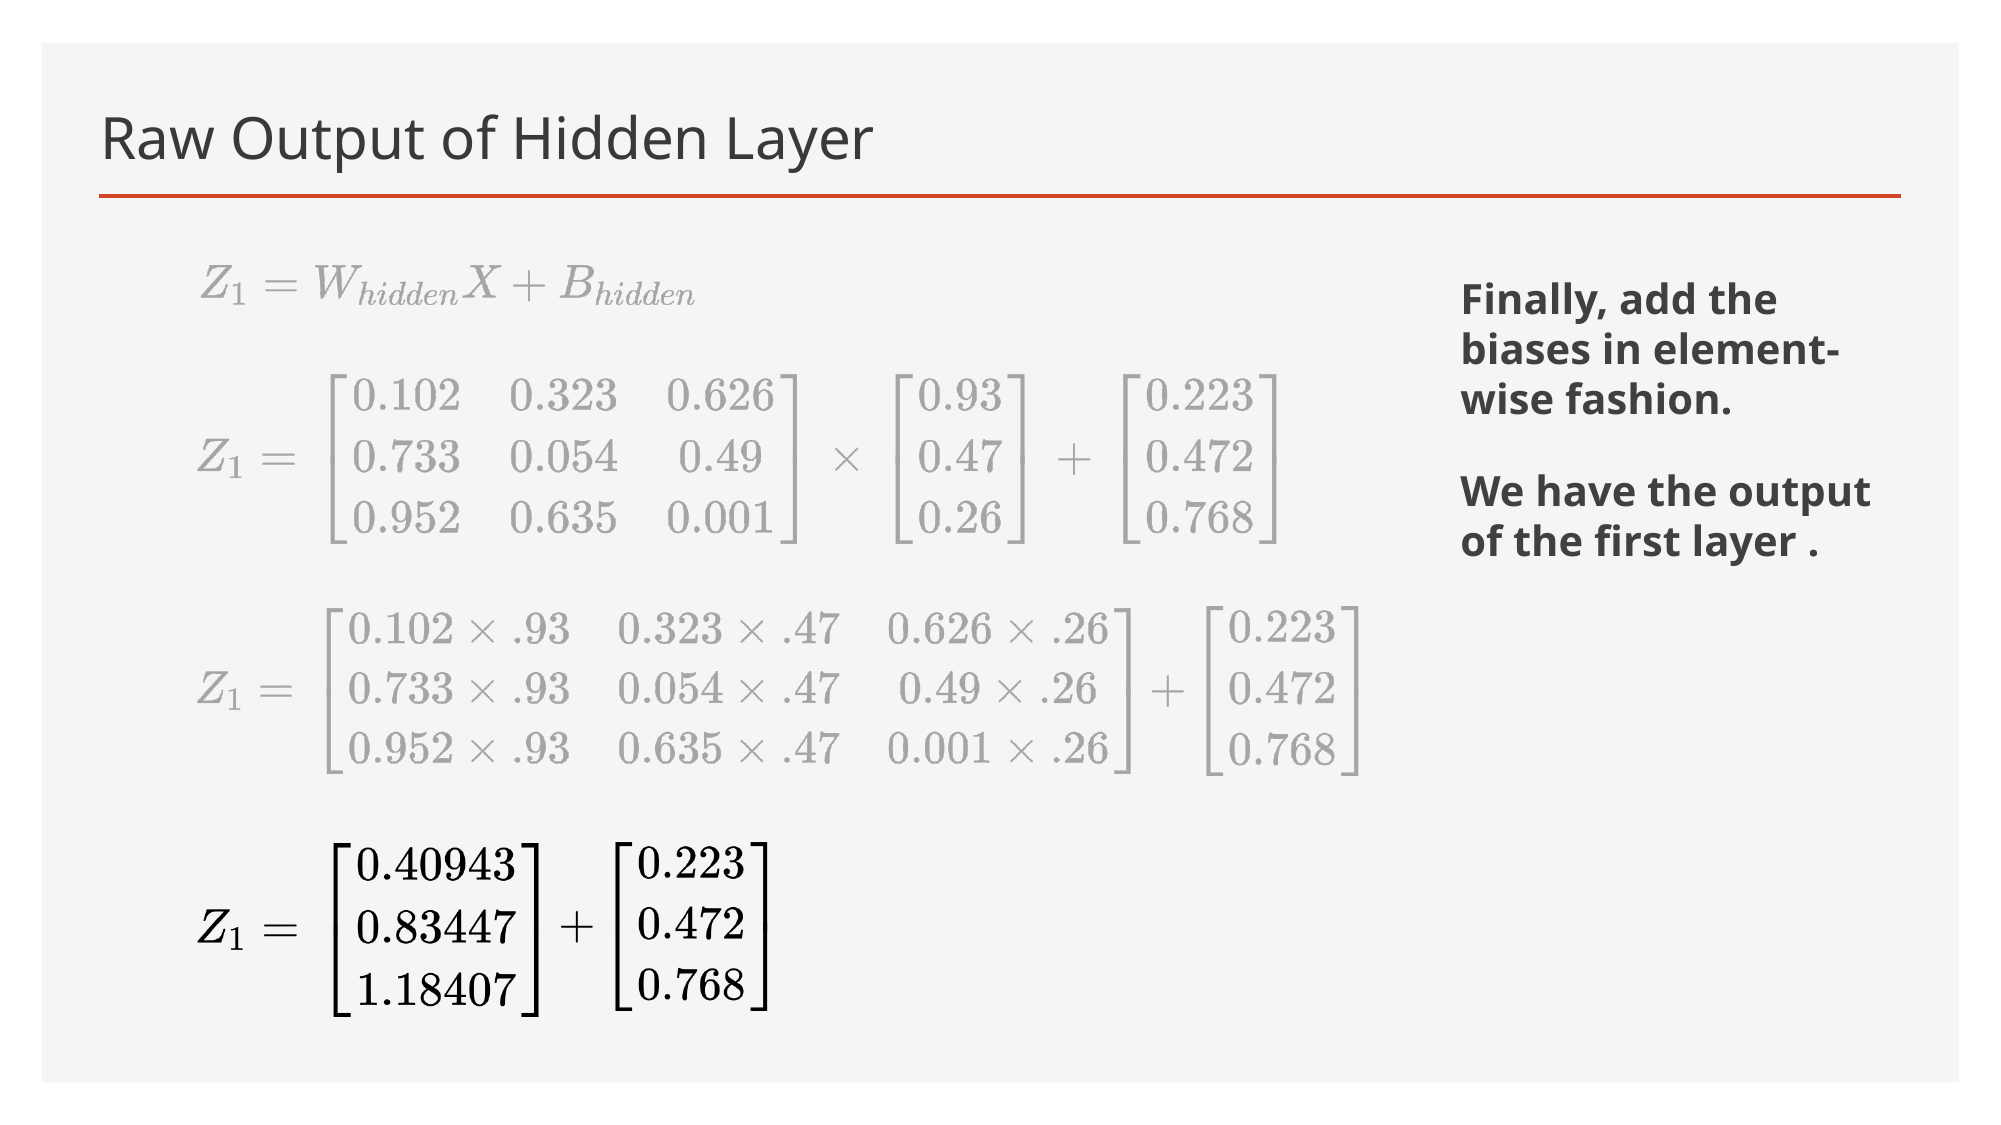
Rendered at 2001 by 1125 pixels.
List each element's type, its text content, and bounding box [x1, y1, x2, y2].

picture [194, 606, 1378, 776]
picture [194, 374, 1296, 544]
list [194, 265, 701, 305]
picture [194, 842, 787, 1017]
title Raw Output of Hidden Layer [85, 73, 1214, 179]
